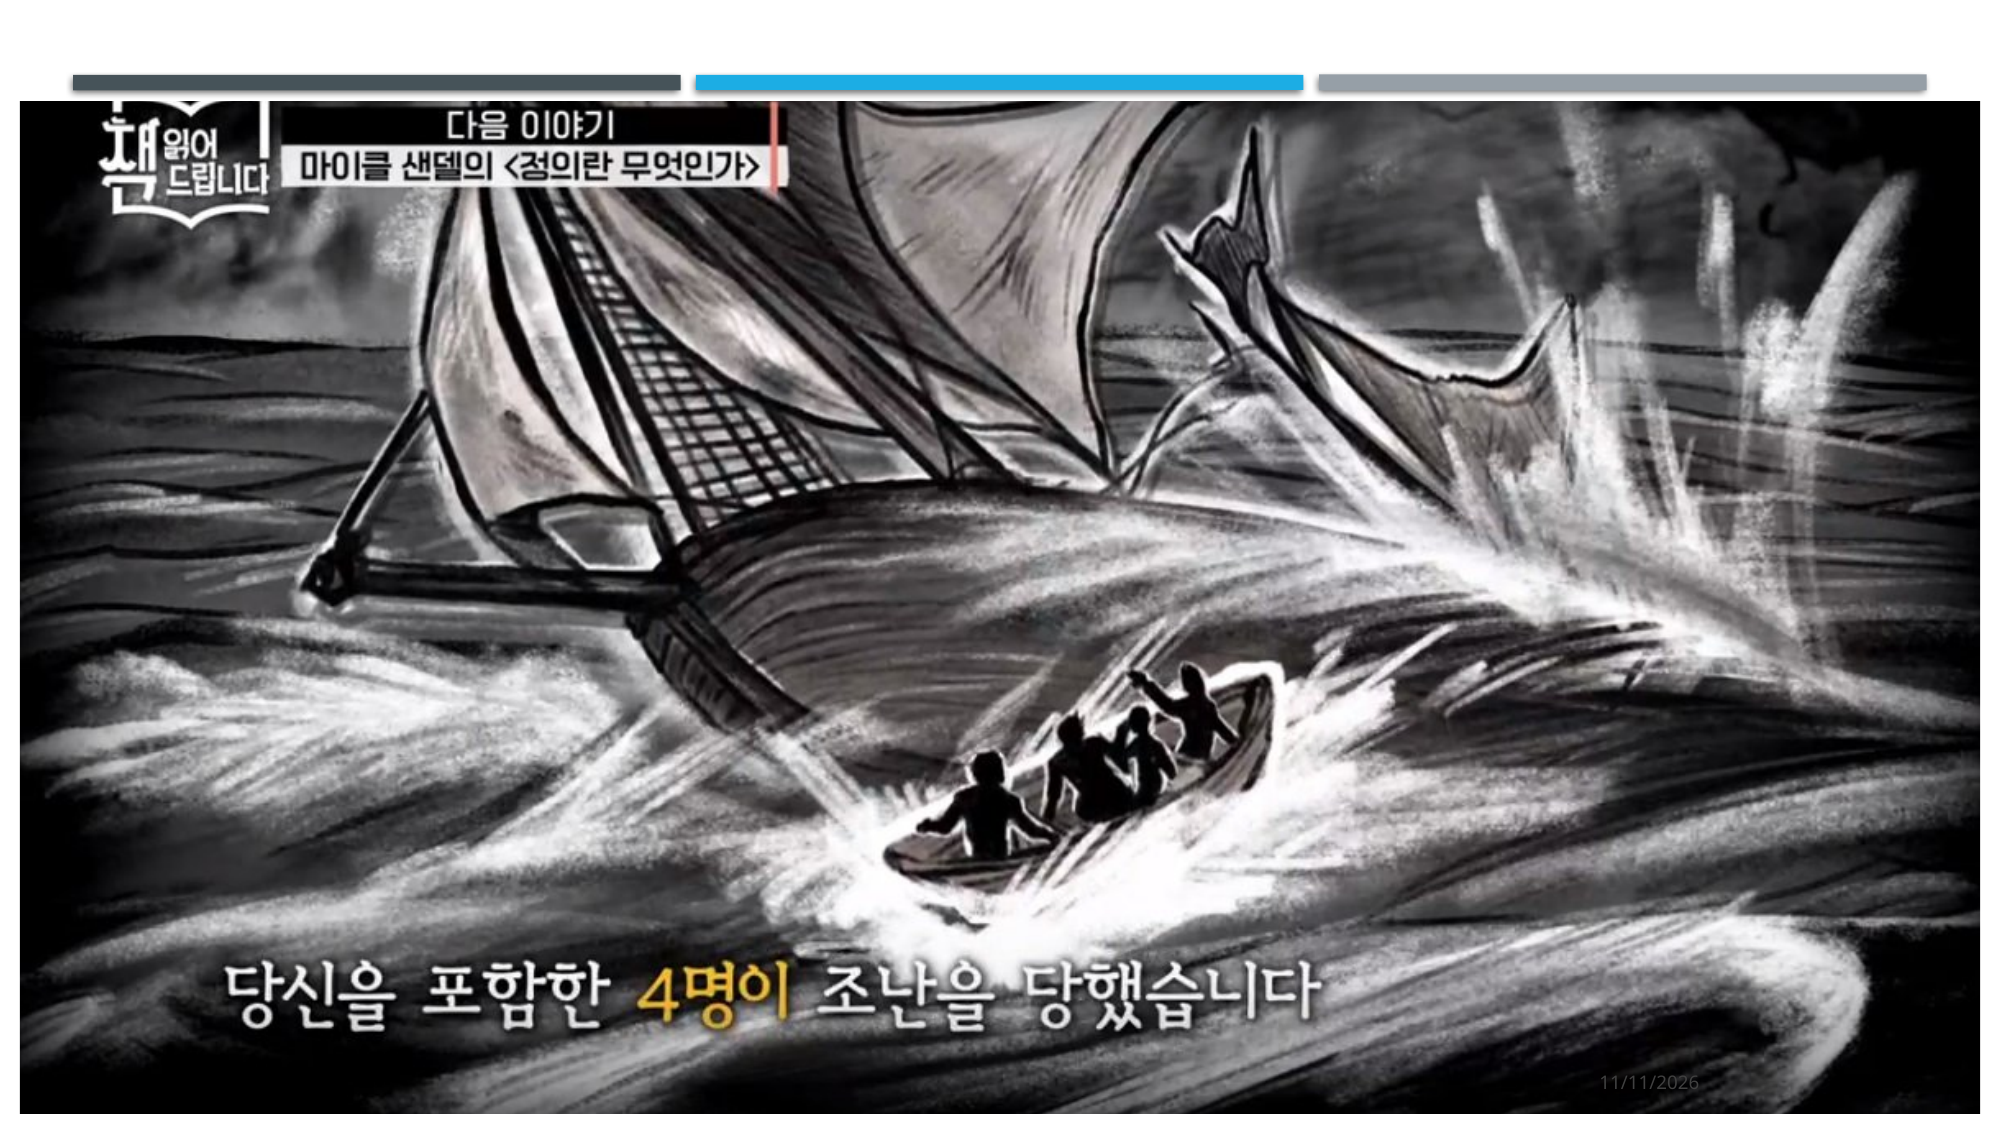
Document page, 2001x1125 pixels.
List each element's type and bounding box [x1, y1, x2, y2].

list [19, 101, 1981, 1115]
